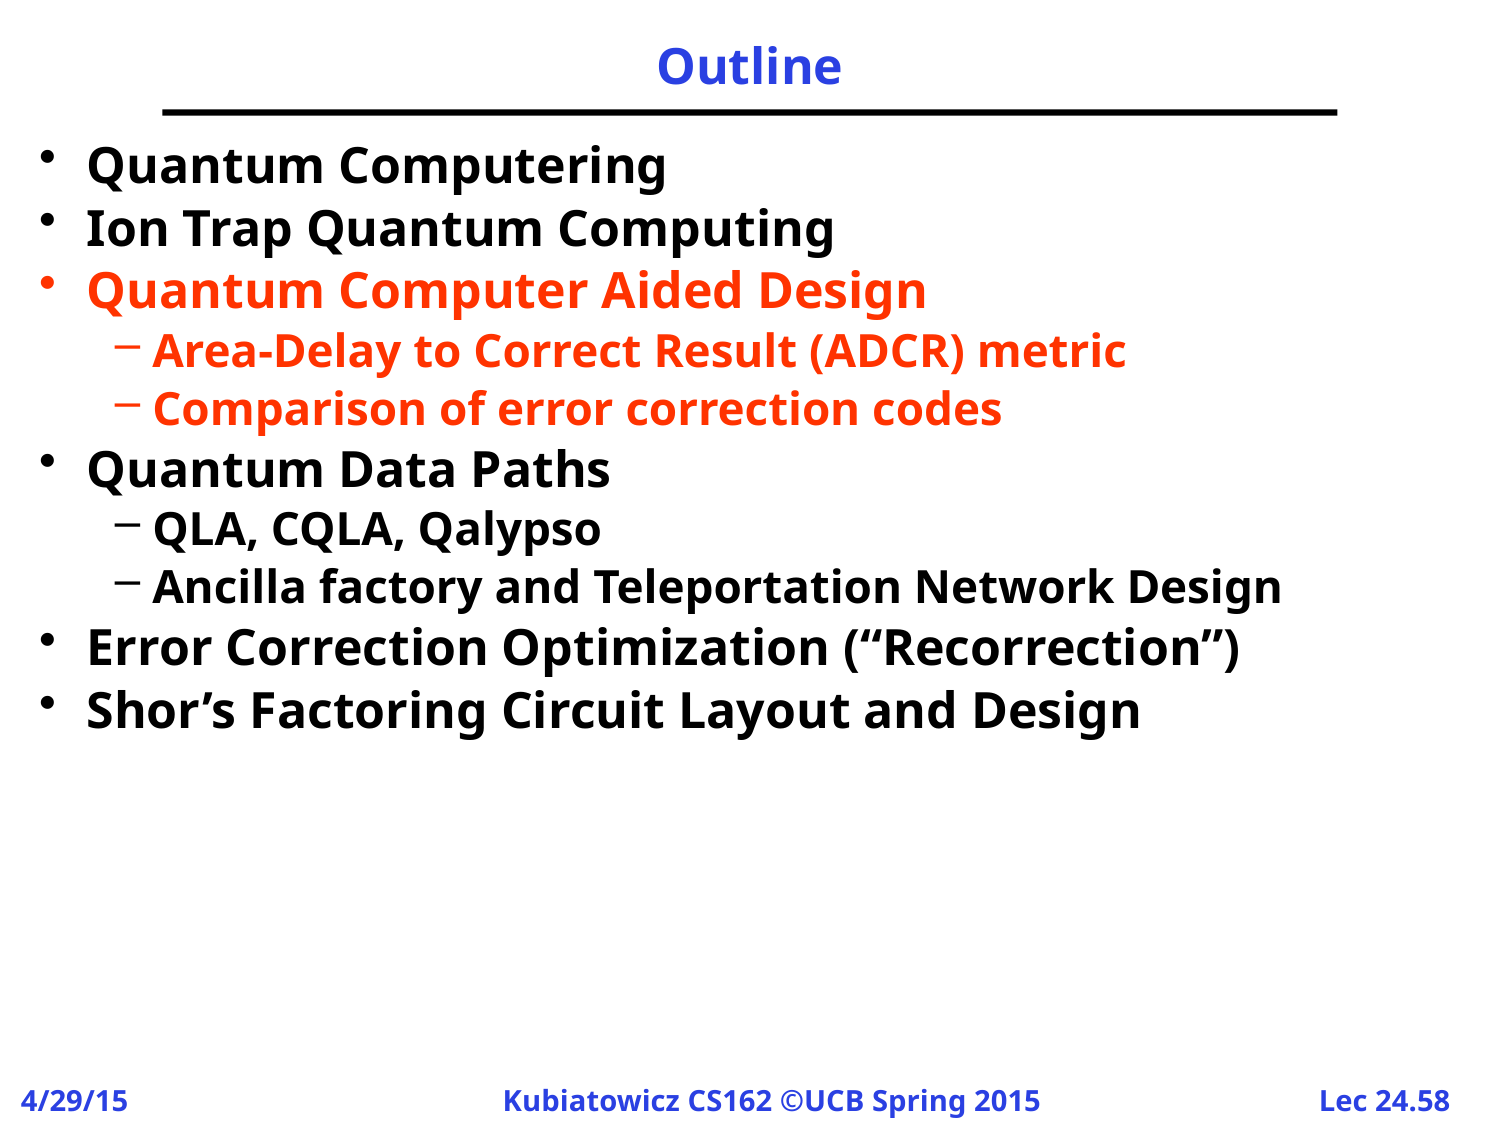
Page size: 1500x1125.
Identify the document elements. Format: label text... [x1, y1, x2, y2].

title Outline [162, 24, 1338, 113]
list Quantum Computering Ion Trap Quantum Computing Quantum Computer Aided Design Area-Delay to Correct Result (ADCR) metric Comparison of error correction codes Quantum Data Paths QLA, CQLA, Qalypso Ancilla factory and Teleportation Network Design Error Correction Optimization (“Recorrection”) Shor’s Factoring Circuit Layout and Design [24, 137, 1438, 925]
